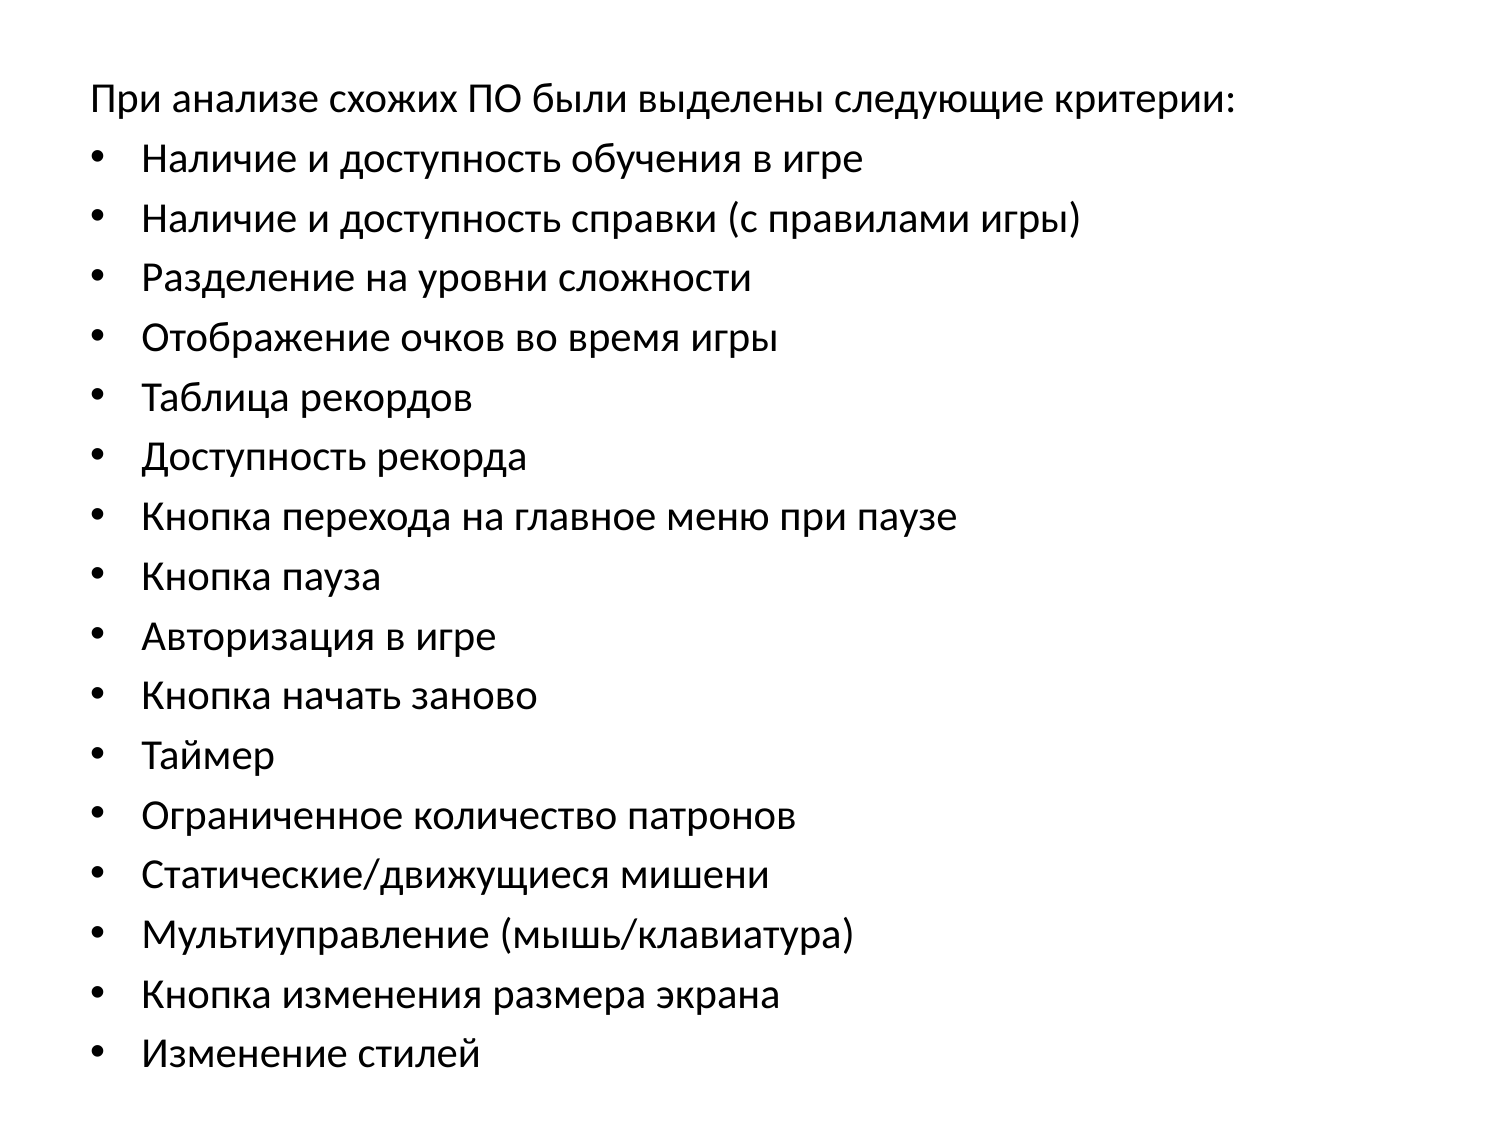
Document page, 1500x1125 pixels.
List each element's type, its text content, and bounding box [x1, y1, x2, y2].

list При анализе схожих ПО были выделены следующие критерии: Наличие и доступность обучения в игре Наличие и доступность справки (с правилами игры) Разделение на уровни сложности Отображение очков во время игры Таблица рекордов Доступность рекорда Кнопка перехода на главное меню при паузе Кнопка пауза Авторизация в игре Кнопка начать заново Таймер Ограниченное количество патронов Статические/движущиеся мишени Мультиуправление (мышь/клавиатура) Кнопка изменения размера экрана Изменение стилей [75, 62, 1425, 1088]
